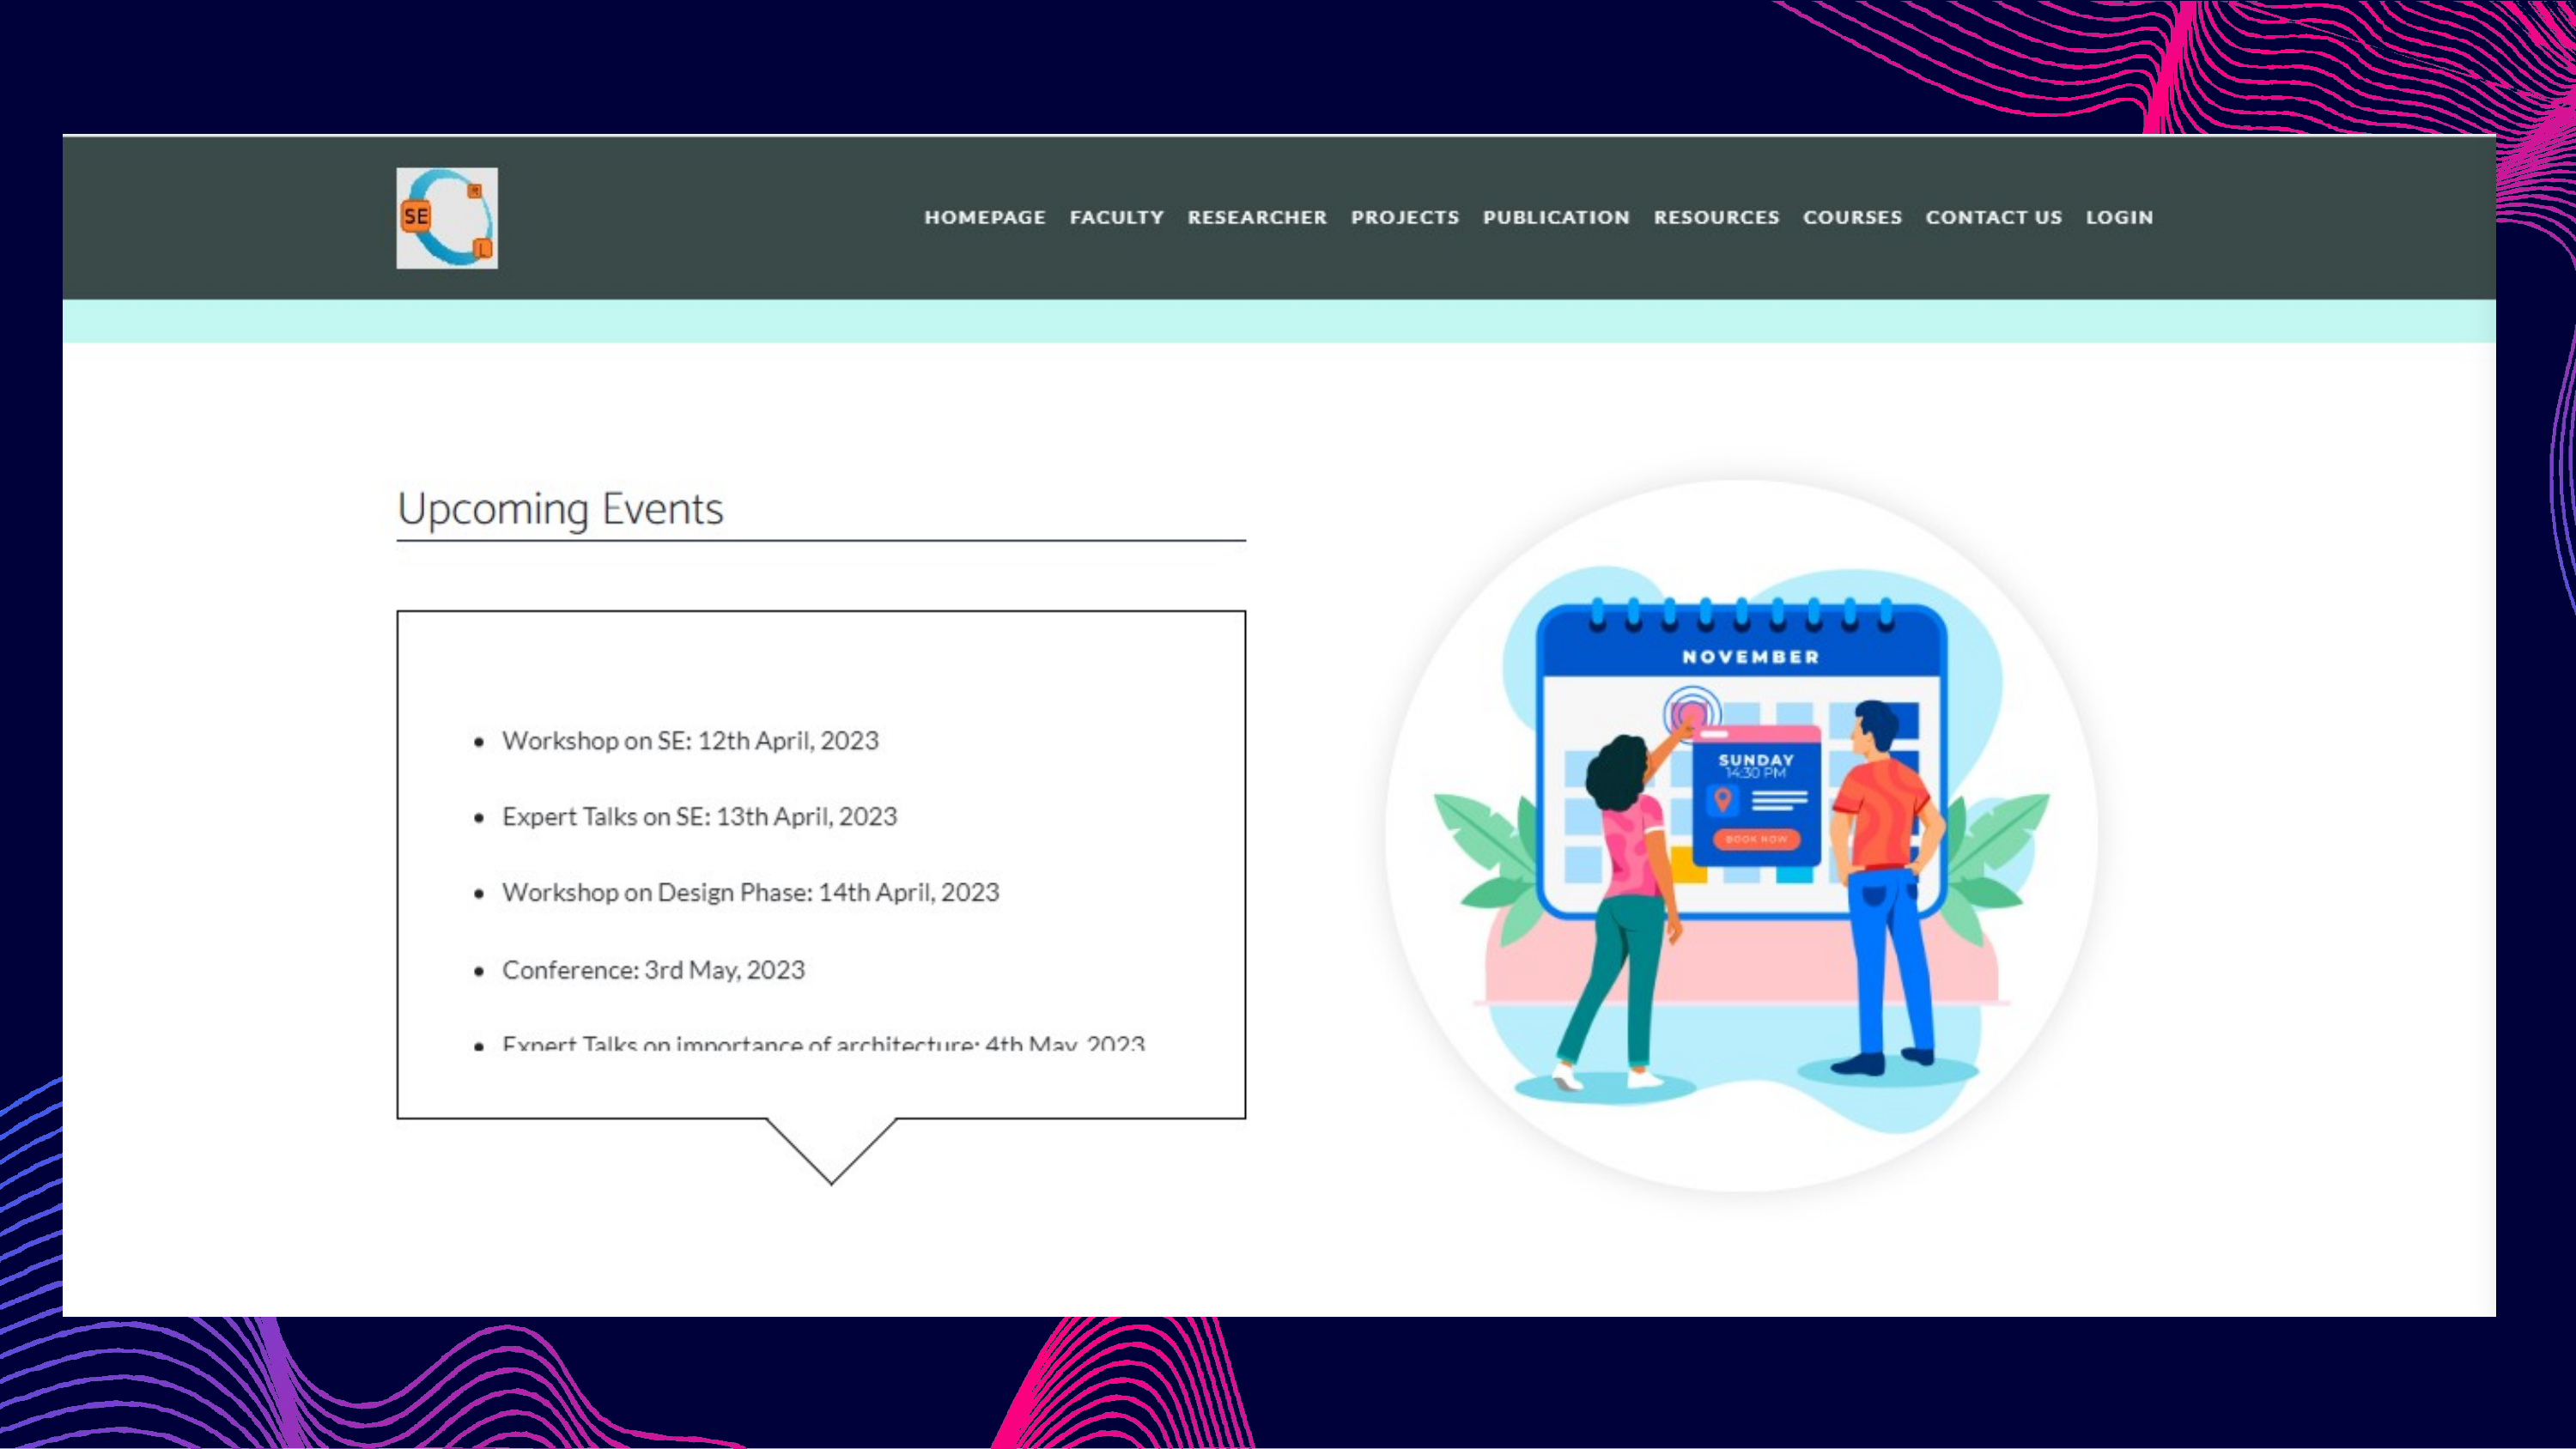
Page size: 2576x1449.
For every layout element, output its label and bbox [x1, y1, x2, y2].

picture [0, 1058, 1255, 1449]
text_box [63, 0, 2576, 1319]
